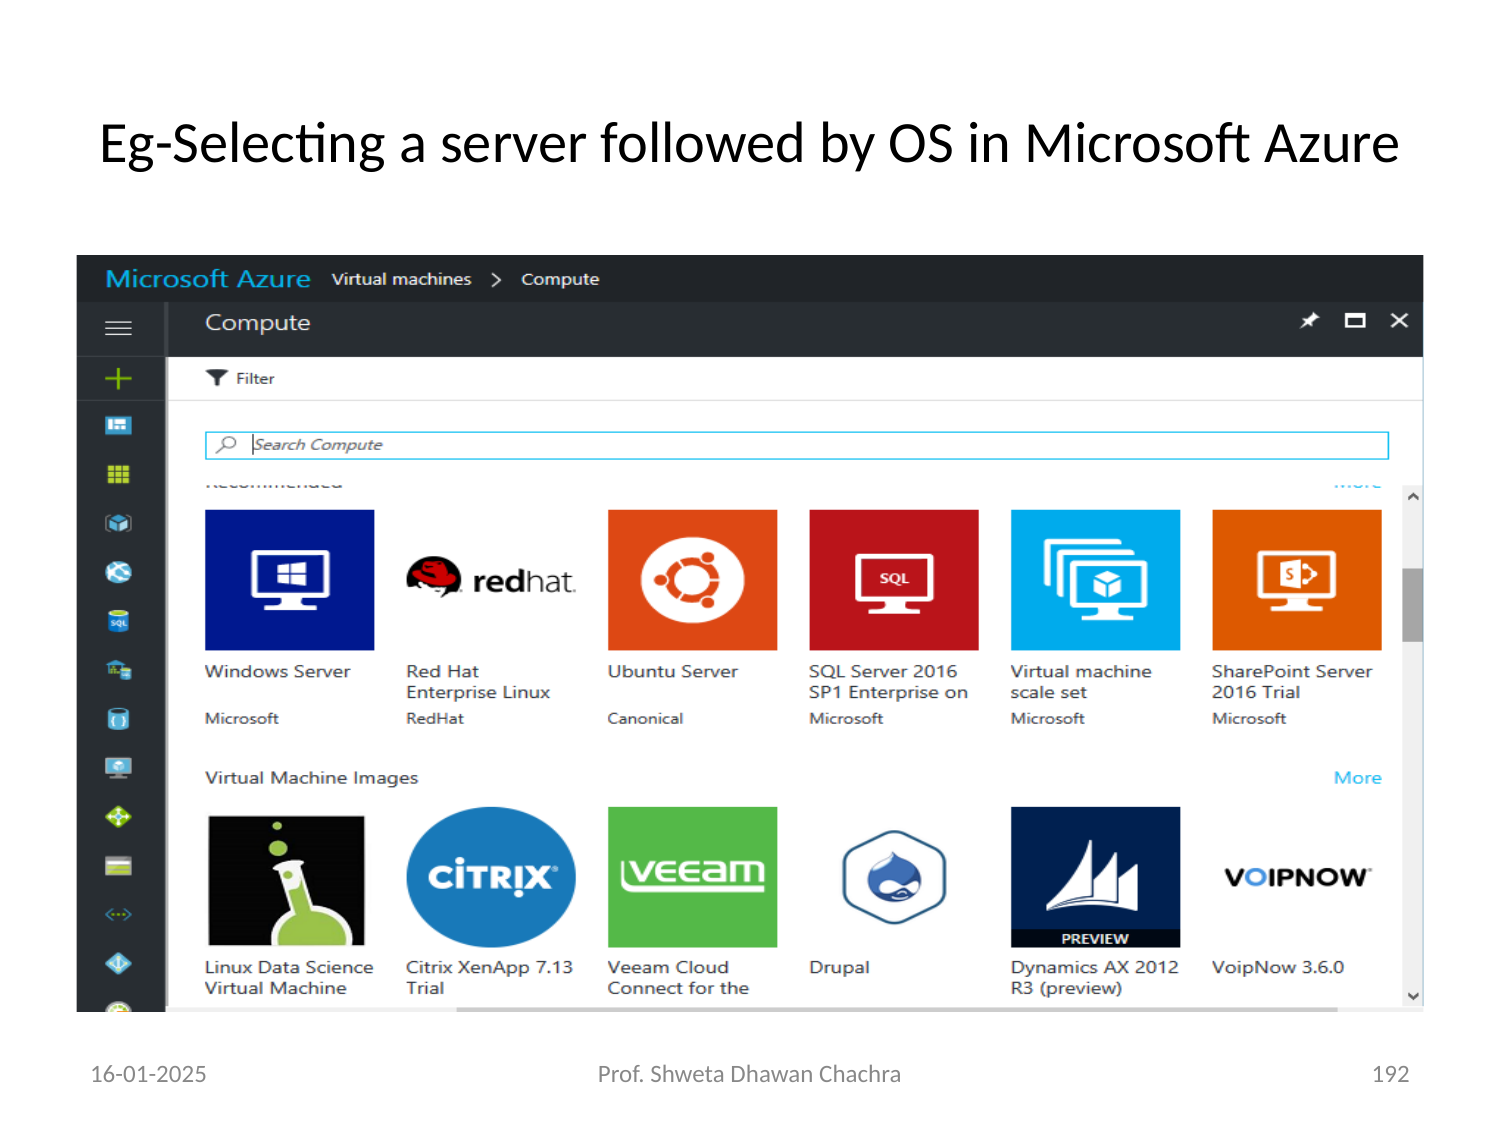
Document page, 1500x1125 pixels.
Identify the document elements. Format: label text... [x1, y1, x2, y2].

picture [76, 255, 1424, 1012]
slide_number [75, 1042, 425, 1103]
title Eg-Selecting a server followed by OS in Microsoft Azure [75, 45, 1425, 233]
slide_number ‹#› [1074, 1042, 1425, 1103]
footer Prof. Shweta Dhawan Chachra [512, 1042, 988, 1103]
